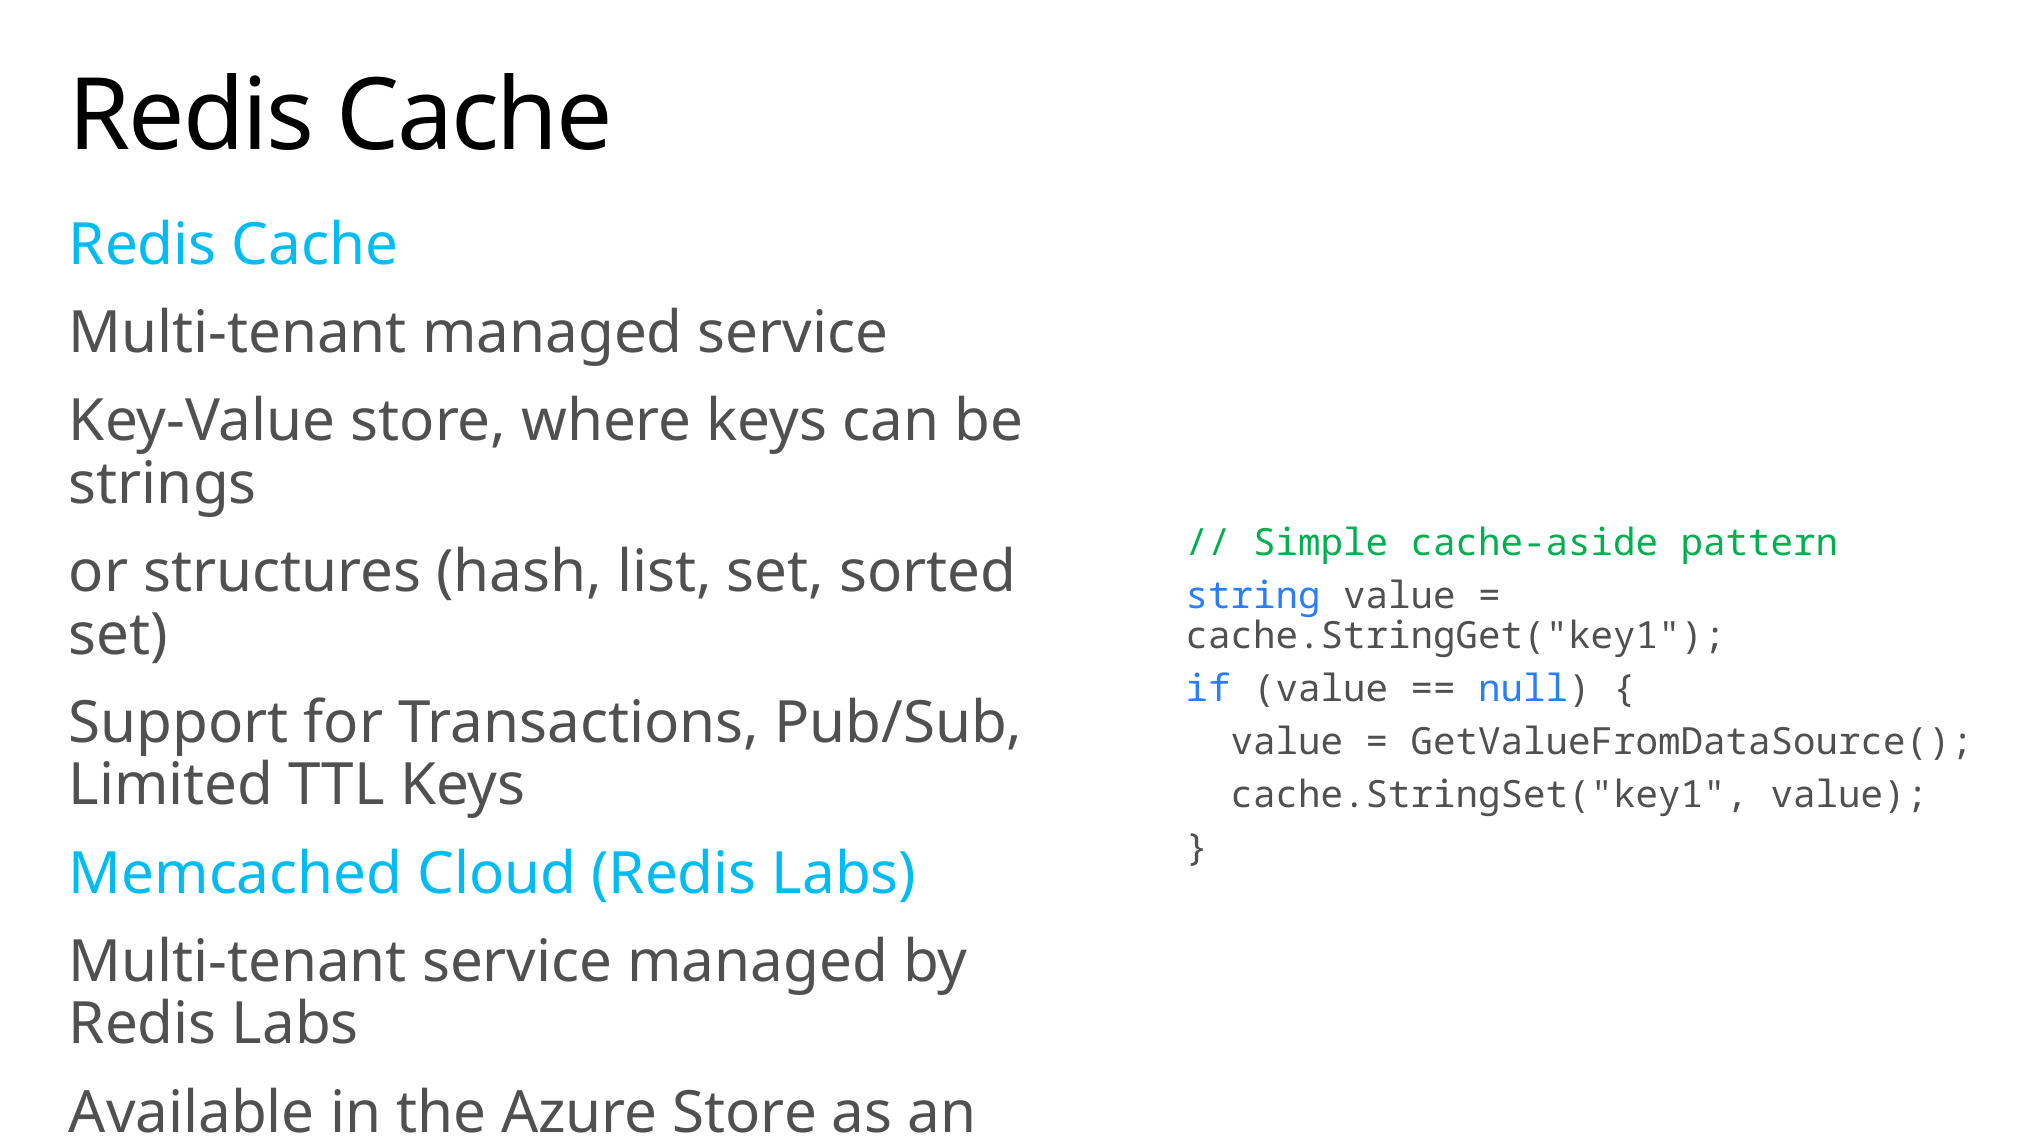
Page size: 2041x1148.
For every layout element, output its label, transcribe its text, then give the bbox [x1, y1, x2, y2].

text_box // Simple cache-aside pattern string value = cache.StringGet("key1"); if (value == null) { value = GetValueFromDataSource(); cache.StringSet("key1", value); } [1155, 498, 2041, 893]
list Redis Cache Multi-tenant managed service Key-Value store, where keys can be strings or structures (hash, list, set, sorted set) Support for Transactions, Pub/Sub, Limited TTL Keys Memcached Cloud (Redis Labs) Multi-tenant service managed by Redis Labs Available in the Azure Store as an Add-On [45, 198, 1141, 1148]
title Redis Cache [45, 48, 1996, 199]
